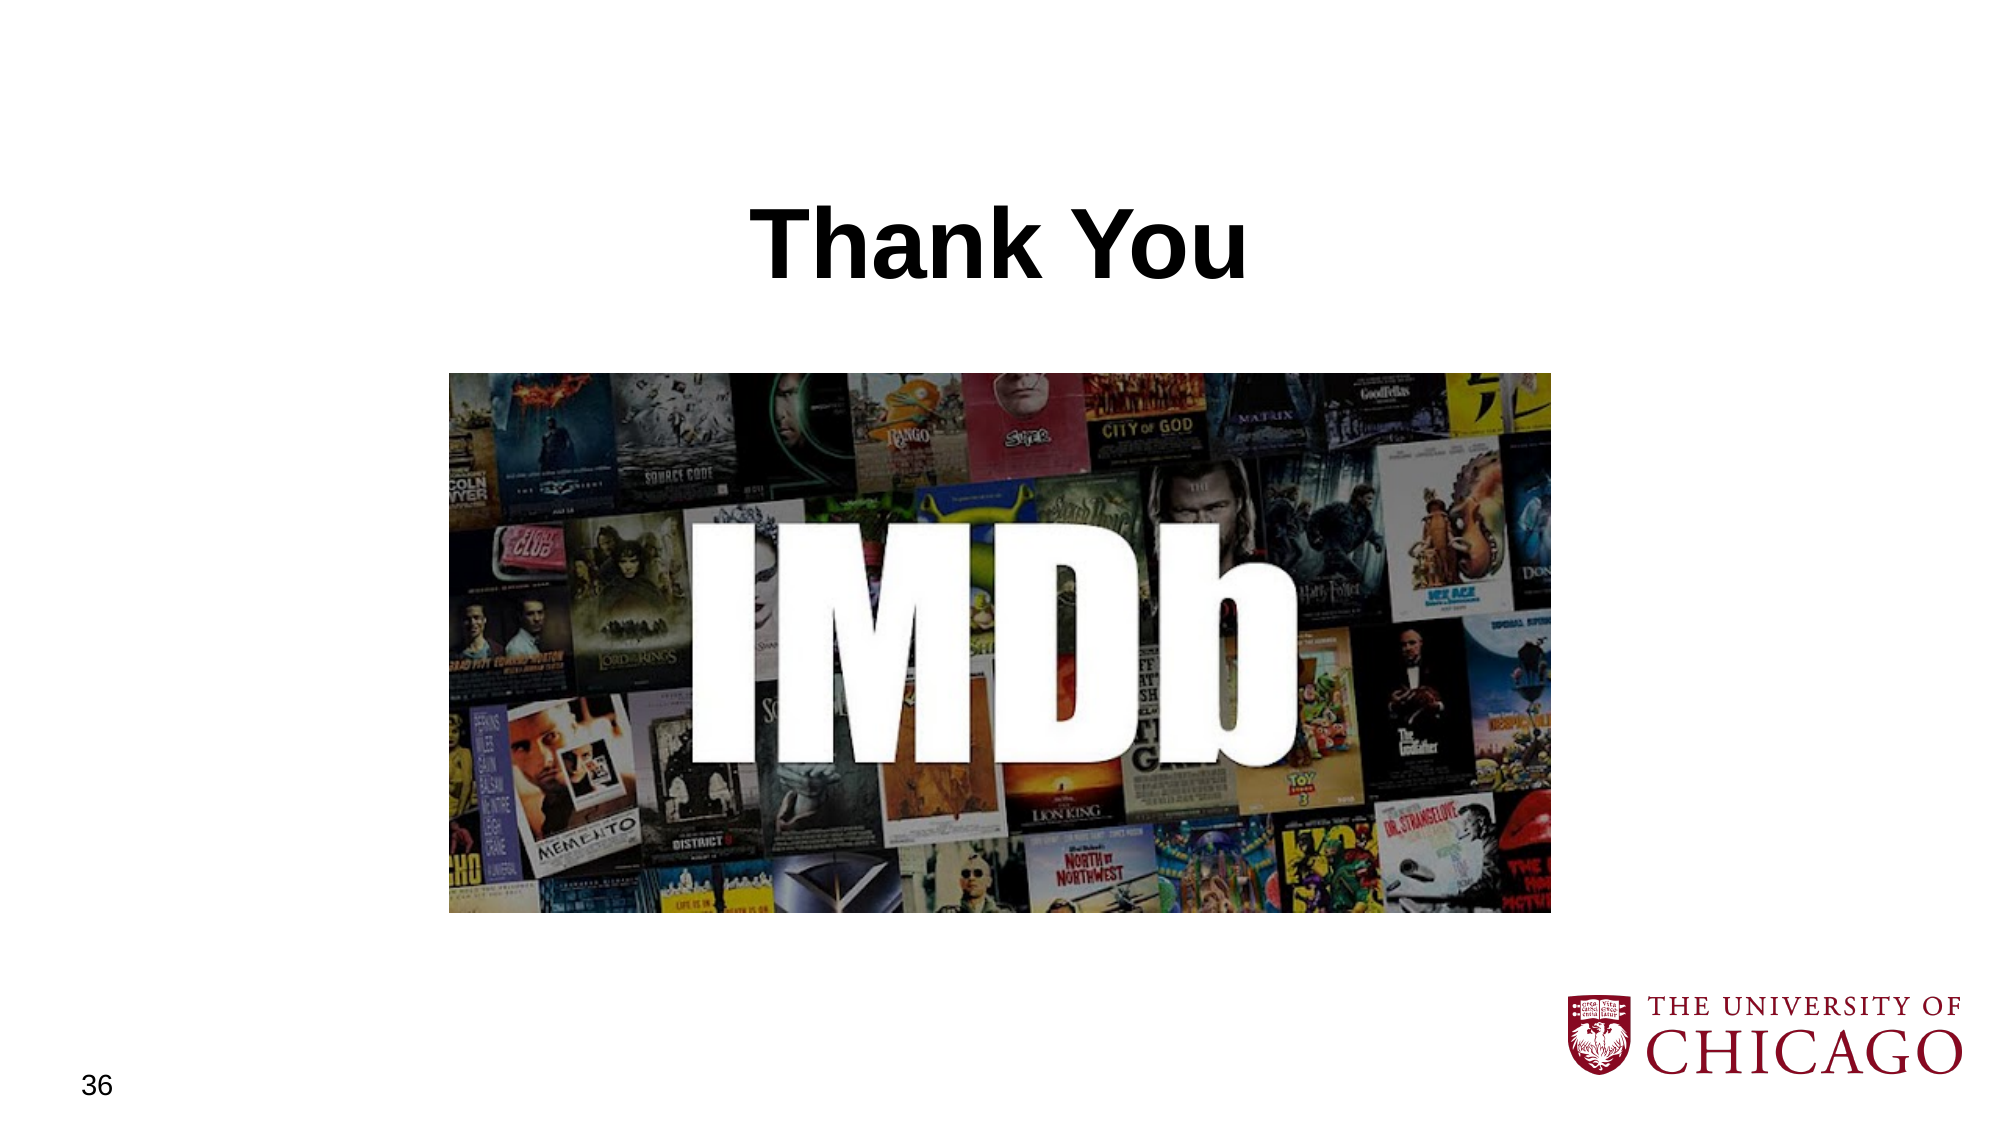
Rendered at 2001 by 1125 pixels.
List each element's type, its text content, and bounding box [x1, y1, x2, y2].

text_box Thank You [388, 163, 1612, 307]
picture [1568, 995, 1962, 1076]
text_box 36 [65, 1059, 136, 1110]
picture [448, 373, 1551, 913]
